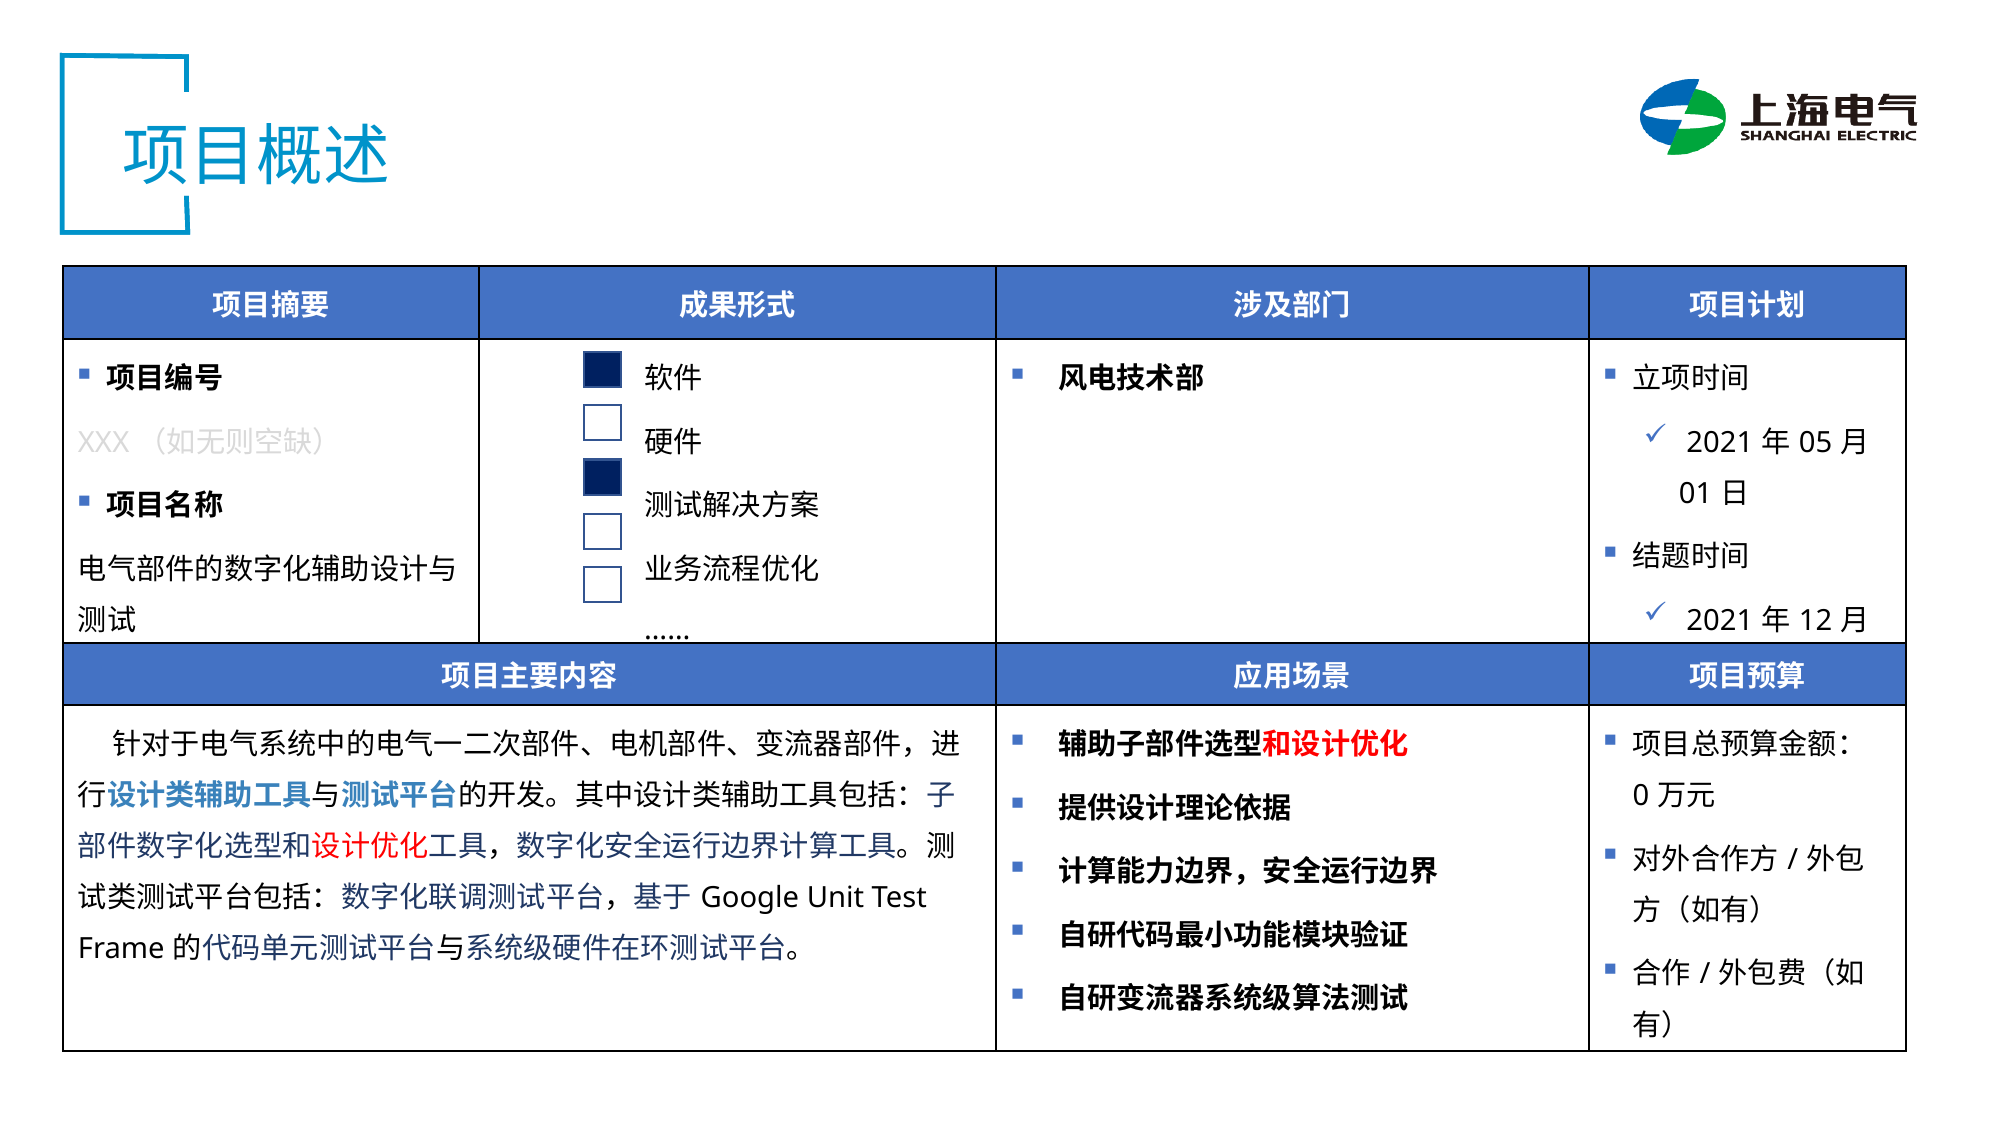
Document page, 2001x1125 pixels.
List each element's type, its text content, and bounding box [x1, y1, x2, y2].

text_box [583, 458, 622, 496]
table_cell 应用场景 [997, 644, 1588, 704]
table_cell 针对于电气系统中的电气一二次部件、电机部件、变流器部件，进行设计类辅助工具与测试平台的开发。其中设计类辅助工具包括：子部件数字化选型和设计优化工具，数字化安全运行边界计算工具。测试类测试平台包括：数字化联调测试平台，基于Google Unit Test Frame的代码单元测试平台与系统级硬件在环测试平台。 [64, 706, 995, 1050]
table_cell 软件 硬件 测试解决方案 业务流程优化 …… [480, 340, 995, 642]
table_cell 项目编号 XXX（如无则空缺） 项目名称 电气部件的数字化辅助设计与测试 [64, 340, 478, 642]
text_box [583, 404, 622, 441]
text_box [61, 54, 189, 234]
picture [1640, 76, 1925, 157]
table_header 项目摘要 [64, 267, 478, 338]
table_cell 辅助子部件选型和设计优化 提供设计理论依据 计算能力边界，安全运行边界 自研代码最小功能模块验证 自研变流器系统级算法测试 [997, 706, 1588, 1050]
text_box [583, 566, 622, 603]
text_box [583, 513, 622, 550]
table_header 涉及部门 [997, 267, 1588, 338]
table_cell 项目总预算金额：0万元 对外合作方/外包方（如有） 合作/外包费（如有） [1590, 706, 1905, 1050]
table_cell 项目预算 [1590, 644, 1905, 704]
table_header 成果形式 [480, 267, 995, 338]
table_cell 立项时间 2021年05月01日 结题时间 2021年12月01日 [1590, 340, 1905, 642]
table_cell 项目主要内容 [64, 644, 995, 704]
table_header 项目计划 [1590, 267, 1905, 338]
table_cell 风电技术部 [997, 340, 1588, 642]
text_box [583, 351, 622, 388]
text_box 项目概述 [187, 105, 835, 200]
